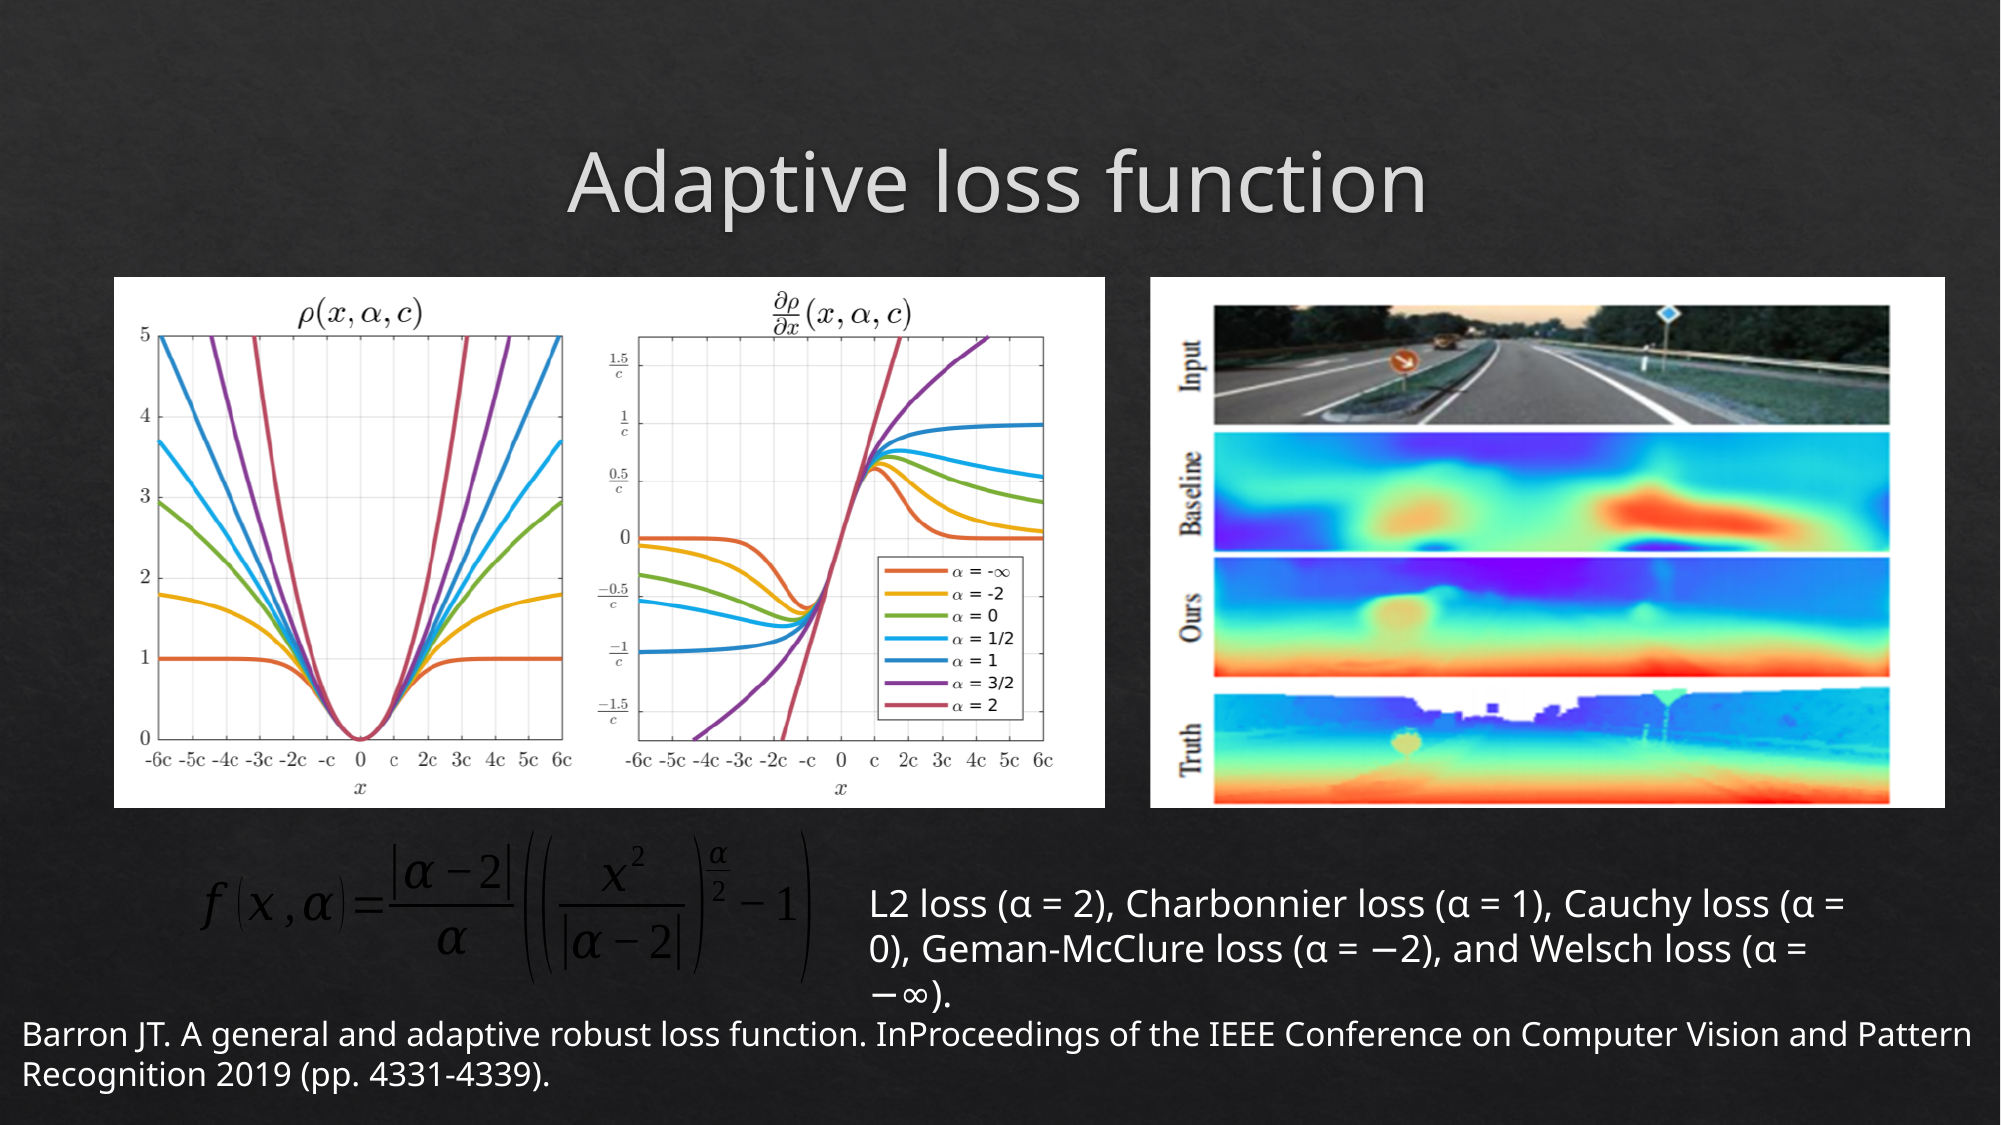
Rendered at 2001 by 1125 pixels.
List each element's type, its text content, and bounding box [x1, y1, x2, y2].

title Adaptive loss function [149, 99, 1849, 260]
picture [114, 277, 1106, 808]
text_box L2 loss (α = 2), Charbonnier loss (α = 1), Cauchy loss (α = 0), Geman-McClure loss (α = −2), and Welsch loss (α = −∞). [853, 872, 1898, 1005]
text_box Barron JT. A general and adaptive robust loss function. InProceedings of the IEEE Conference on Computer Vision and Pattern Recognition 2019 (pp. 4331-4339). [6, 1005, 2000, 1101]
picture [1150, 277, 1946, 808]
